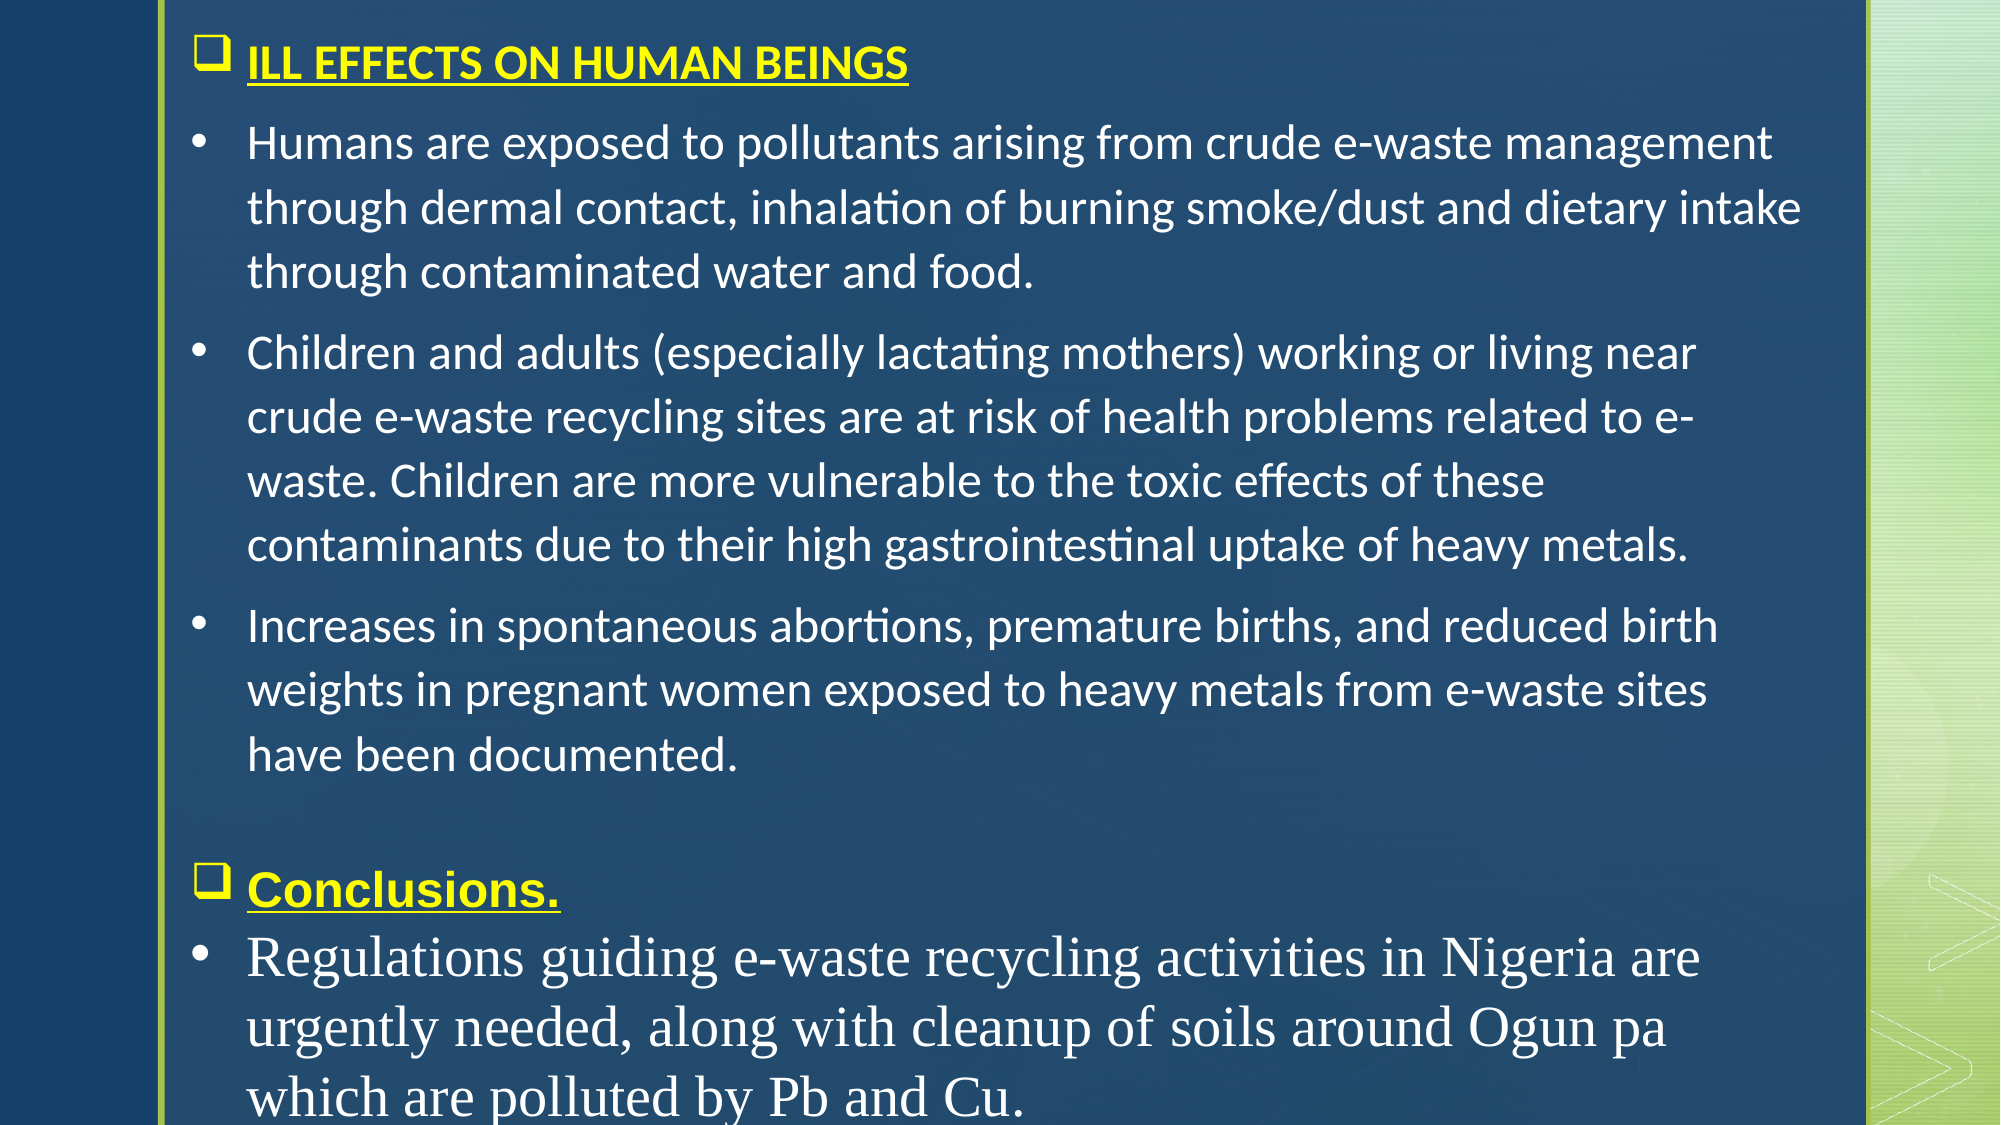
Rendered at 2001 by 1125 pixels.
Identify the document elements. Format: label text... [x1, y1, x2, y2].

picture [1871, 0, 2001, 1125]
text_box ILL EFFECTS ON HUMAN BEINGS Humans are exposed to pollutants arising from crude e-waste management through dermal contact, inhalation of burning smoke/dust and dietary intake through contaminated water and food. Children and adults (especially lactating mothers) working or living near crude e-waste recycling sites are at risk of health problems related to e-waste. Children are more vulnerable to the toxic effects of these contaminants due to their high gastrointestinal uptake of heavy metals. Increases in spontaneous abortions, premature births, and reduced birth weights in pregnant women exposed to heavy metals from e-waste sites have been documented. Conclusions. Regulations guiding e-waste recycling activities in Nigeria are urgently needed, along with cleanup of soils around Ogun pa which are polluted by Pb and Cu. [175, 17, 1825, 1125]
